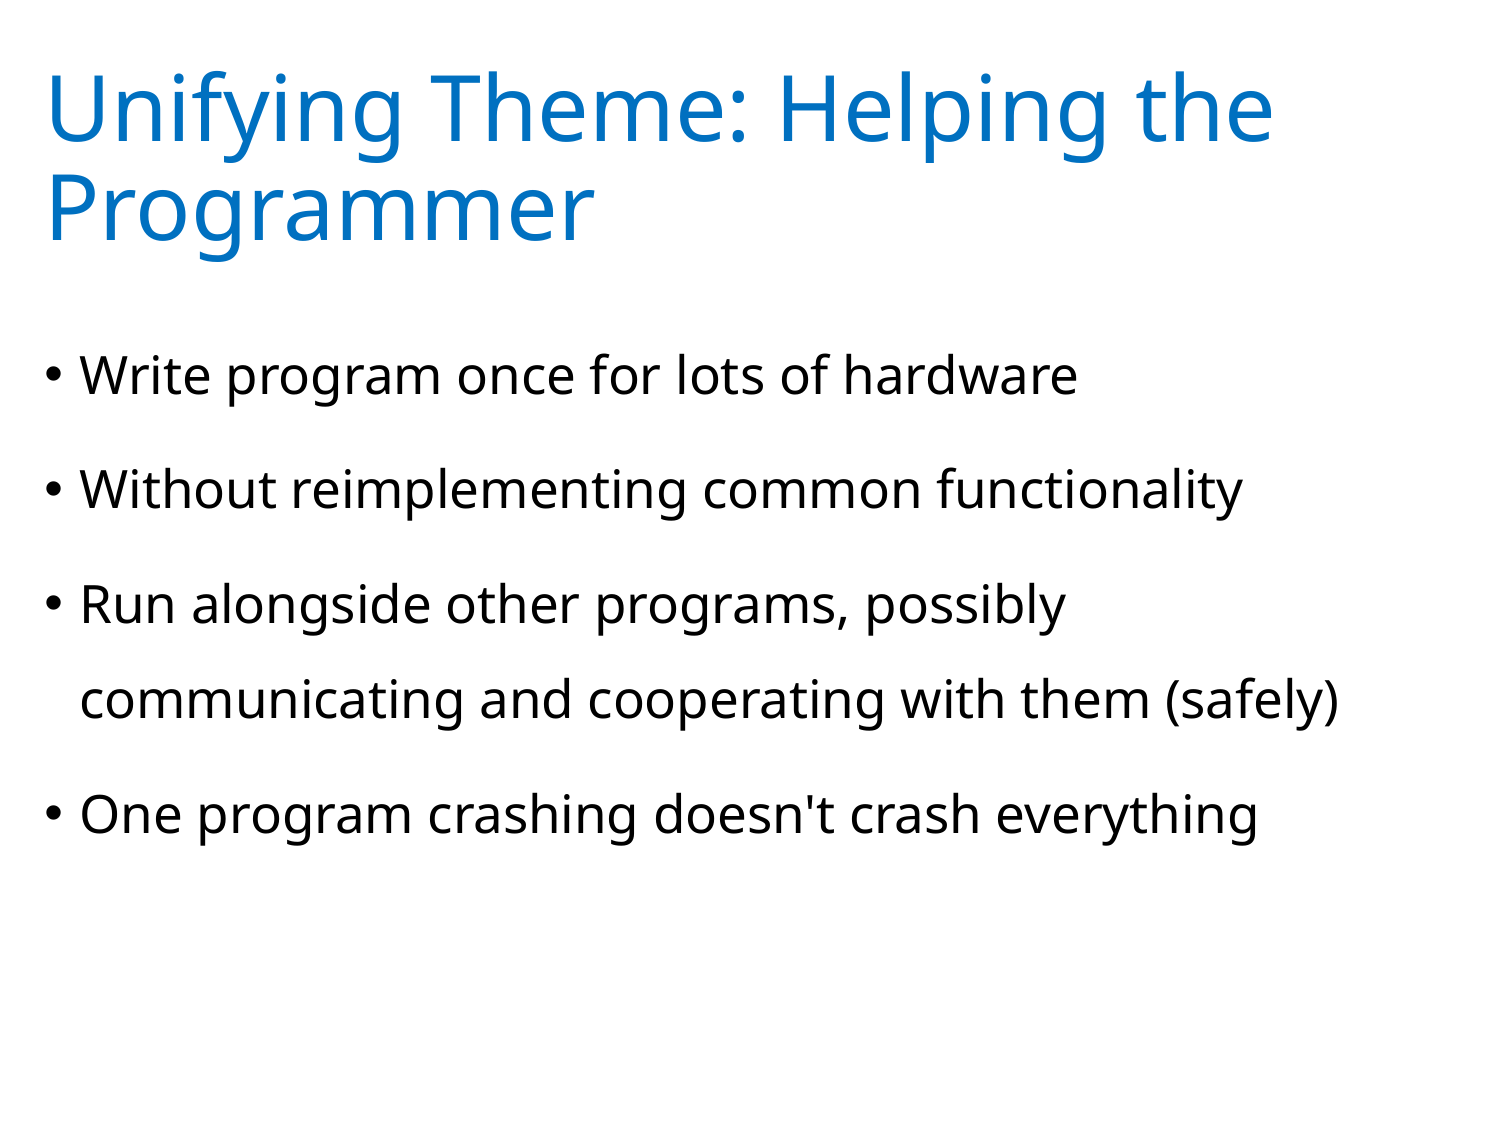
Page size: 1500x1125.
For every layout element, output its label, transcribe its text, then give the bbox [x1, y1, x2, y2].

title Unifying Theme: Helping the Programmer [29, 52, 1324, 271]
list Write program once for lots of hardware Without reimplementing common functionality Run alongside other programs, possibly communicating and cooperating with them (safely) One program crashing doesn't crash everything [29, 302, 1471, 855]
